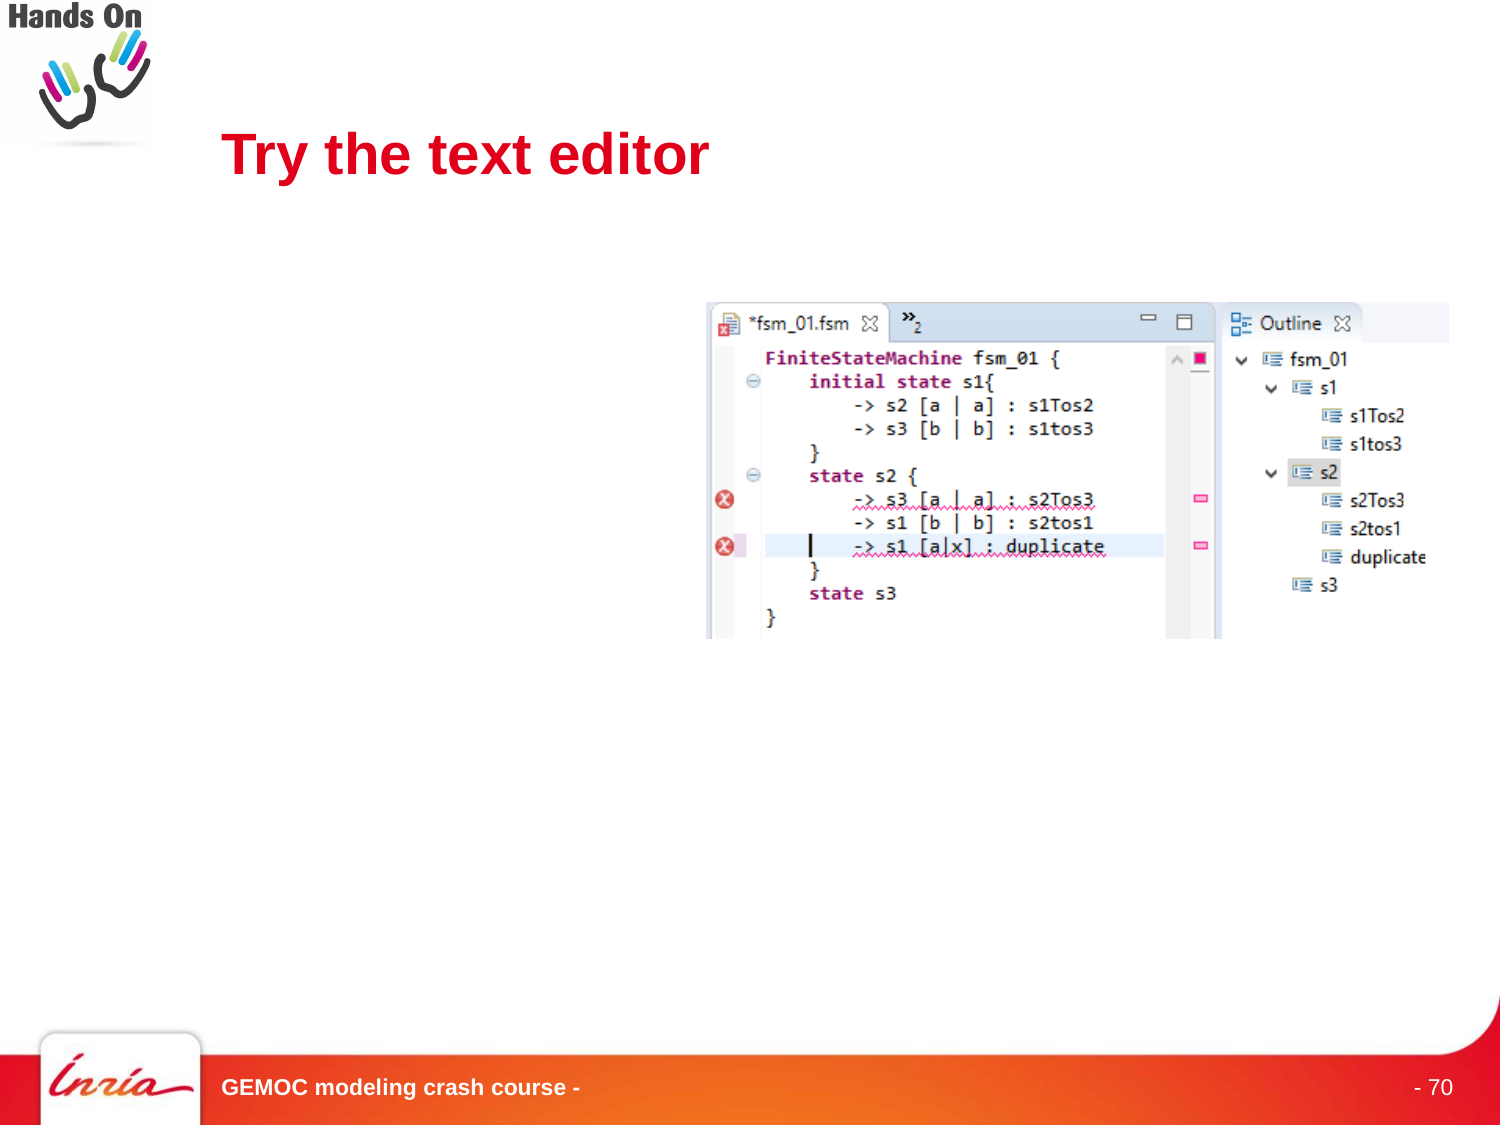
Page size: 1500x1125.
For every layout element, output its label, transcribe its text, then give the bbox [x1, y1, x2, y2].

title Try the text editor [221, 57, 1459, 246]
picture [705, 302, 1449, 639]
slide_number - 70 [1413, 1064, 1500, 1110]
picture [0, 947, 1500, 1125]
picture [0, 0, 154, 150]
footer GEMOC modeling crash course - [221, 1064, 1078, 1110]
